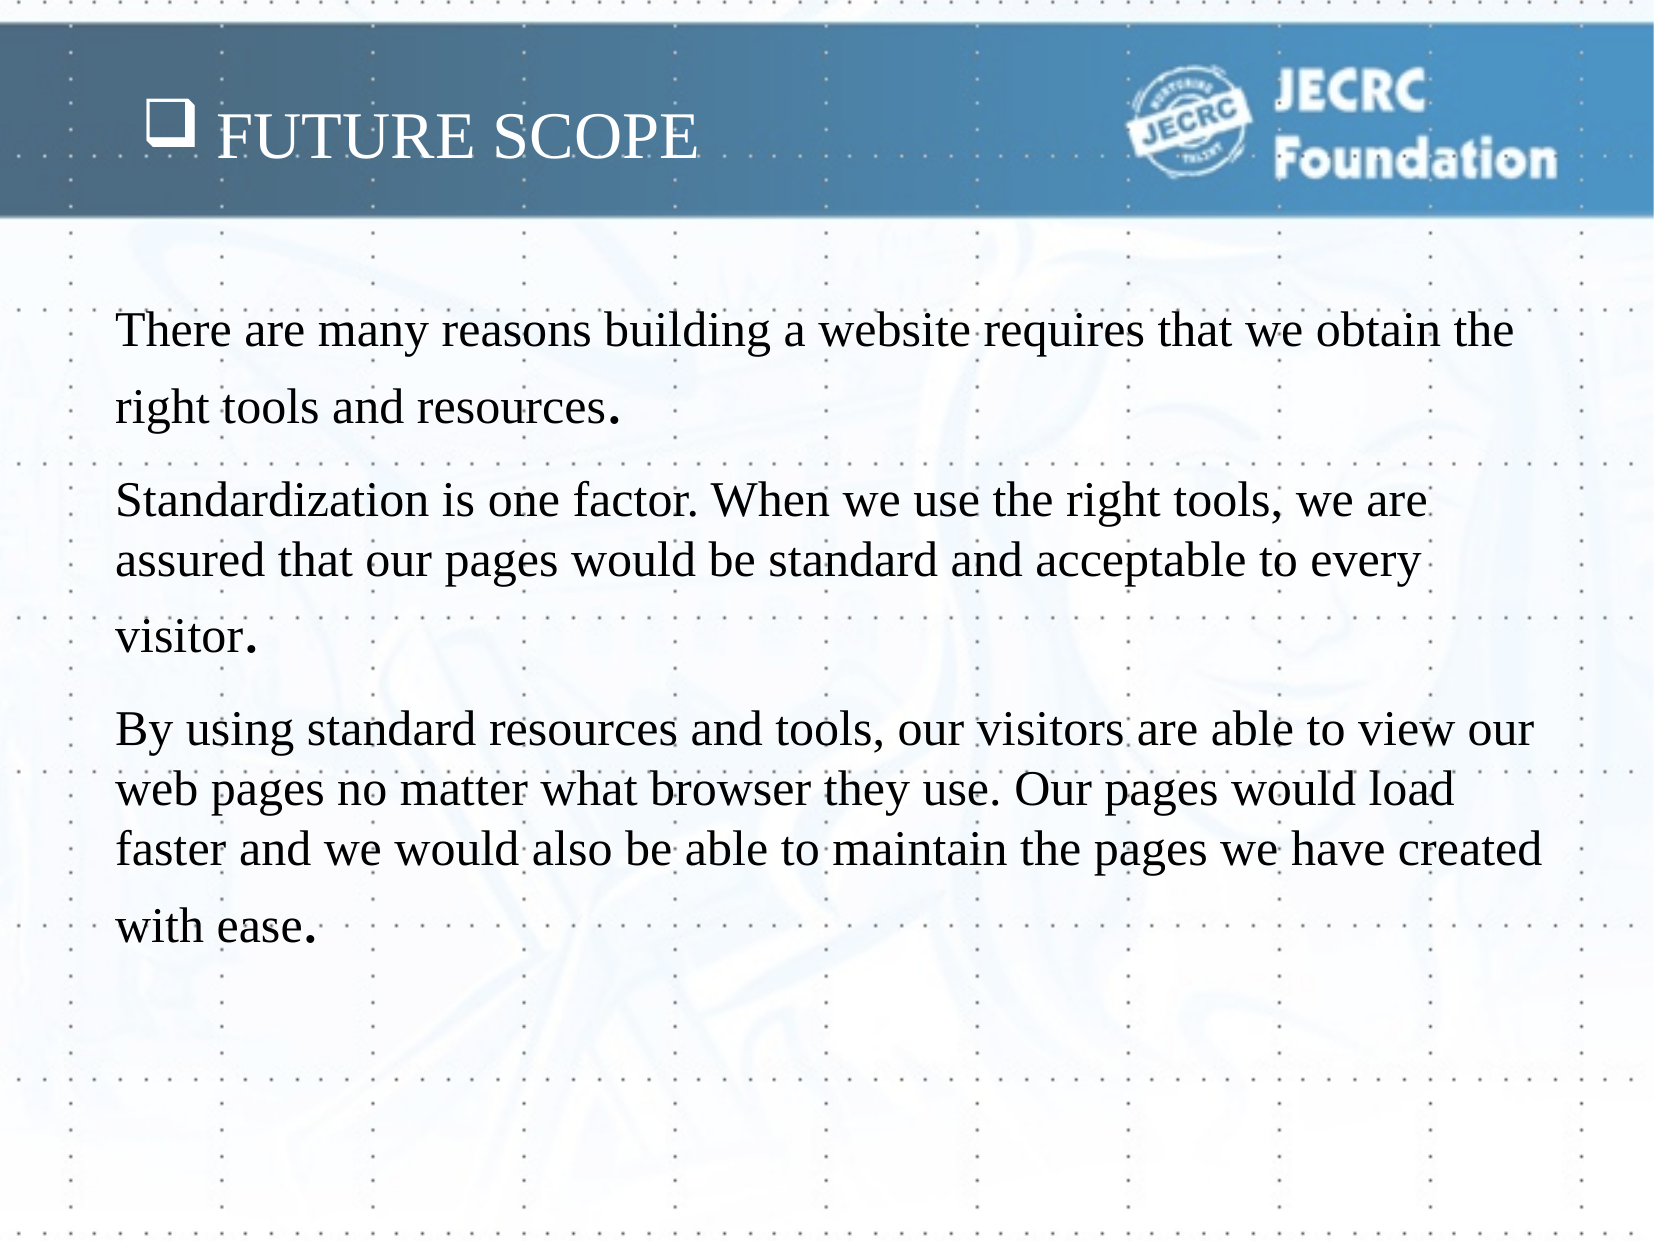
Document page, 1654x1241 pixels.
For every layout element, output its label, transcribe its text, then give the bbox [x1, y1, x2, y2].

text_box [369, 256, 1027, 264]
text_box FUTURE SCOPE [0, 84, 729, 179]
title [82, 49, 1572, 257]
list There are many reasons building a website requires that we obtain the right tools and resources. Standardization is one factor. When we use the right tools, we are assured that our pages would be standard and acceptable to every visitor. By using standard resources and tools, our visitors are able to view our web pages no matter what browser they use. Our pages would load faster and we would also be able to maintain the pages we have created with ease. [82, 289, 1572, 1108]
